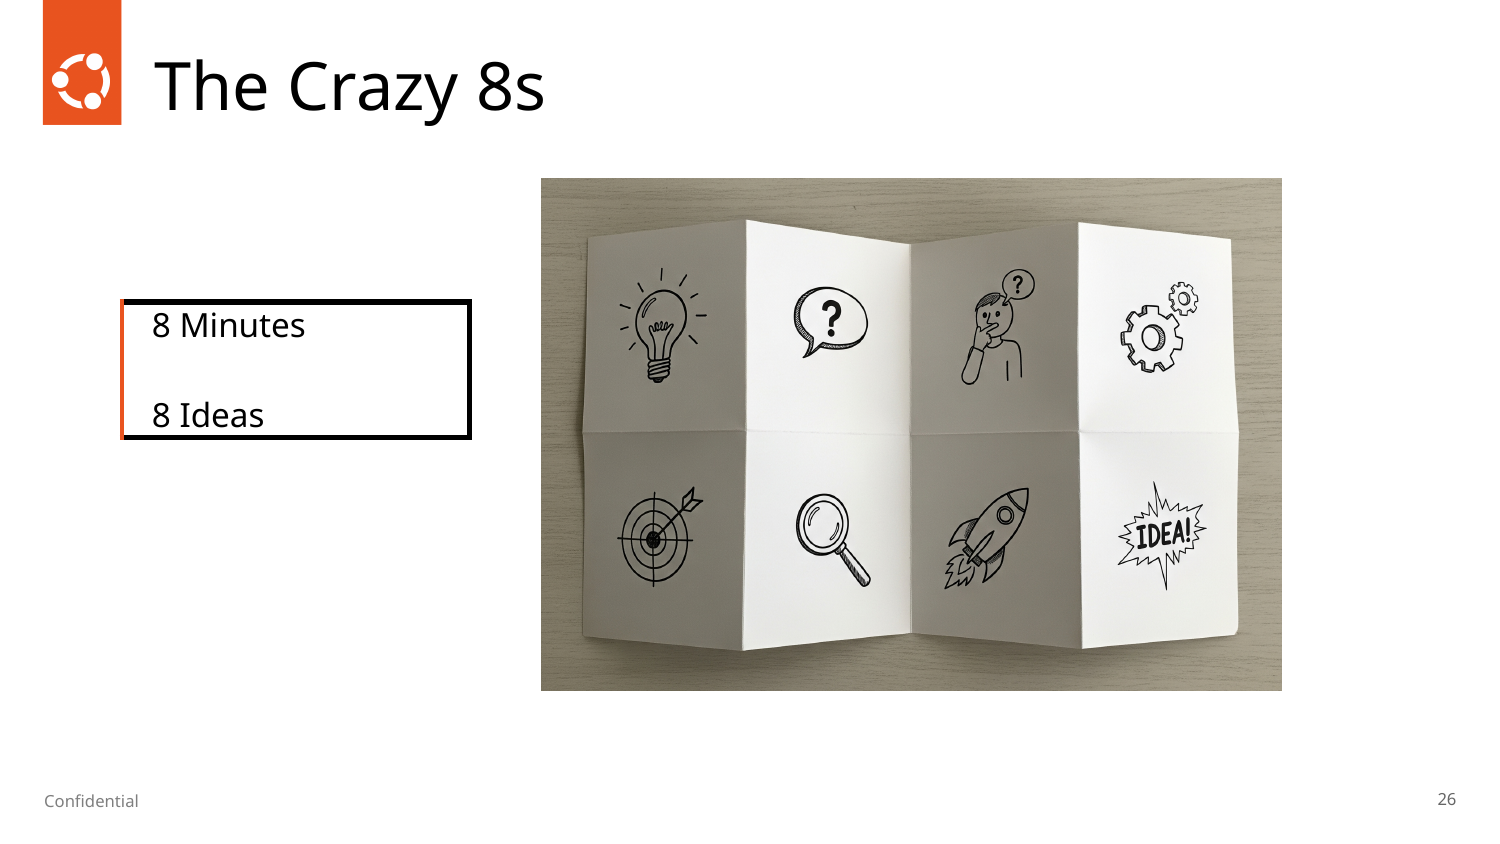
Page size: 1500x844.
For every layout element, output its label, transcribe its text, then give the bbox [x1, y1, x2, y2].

table_header 8 Minutes 8 Ideas [124, 305, 467, 435]
picture [42, 0, 122, 125]
picture [540, 178, 1283, 691]
slide_number ‹#› [1381, 773, 1472, 839]
list Confidential [44, 790, 250, 819]
title The Crazy 8s [154, 43, 1458, 126]
